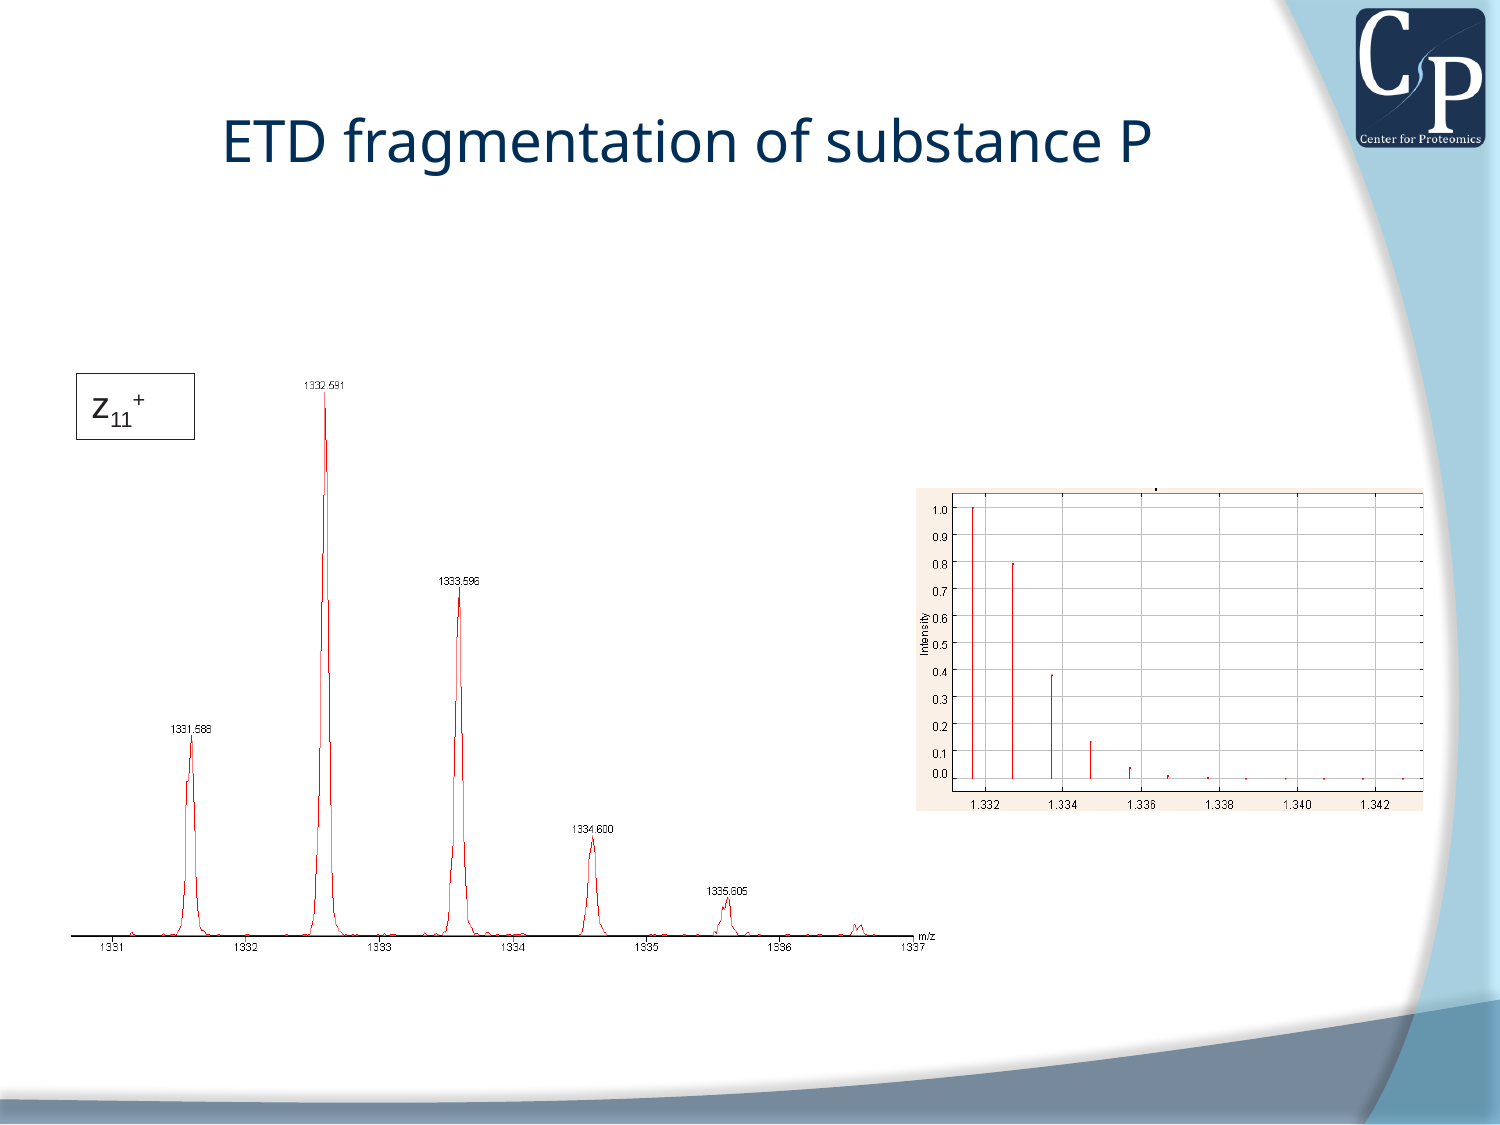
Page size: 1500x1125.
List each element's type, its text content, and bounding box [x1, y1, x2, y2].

picture [70, 373, 940, 953]
picture [913, 488, 1424, 811]
title ETD fragmentation of substance P [75, 45, 1300, 233]
picture [1352, 7, 1488, 148]
